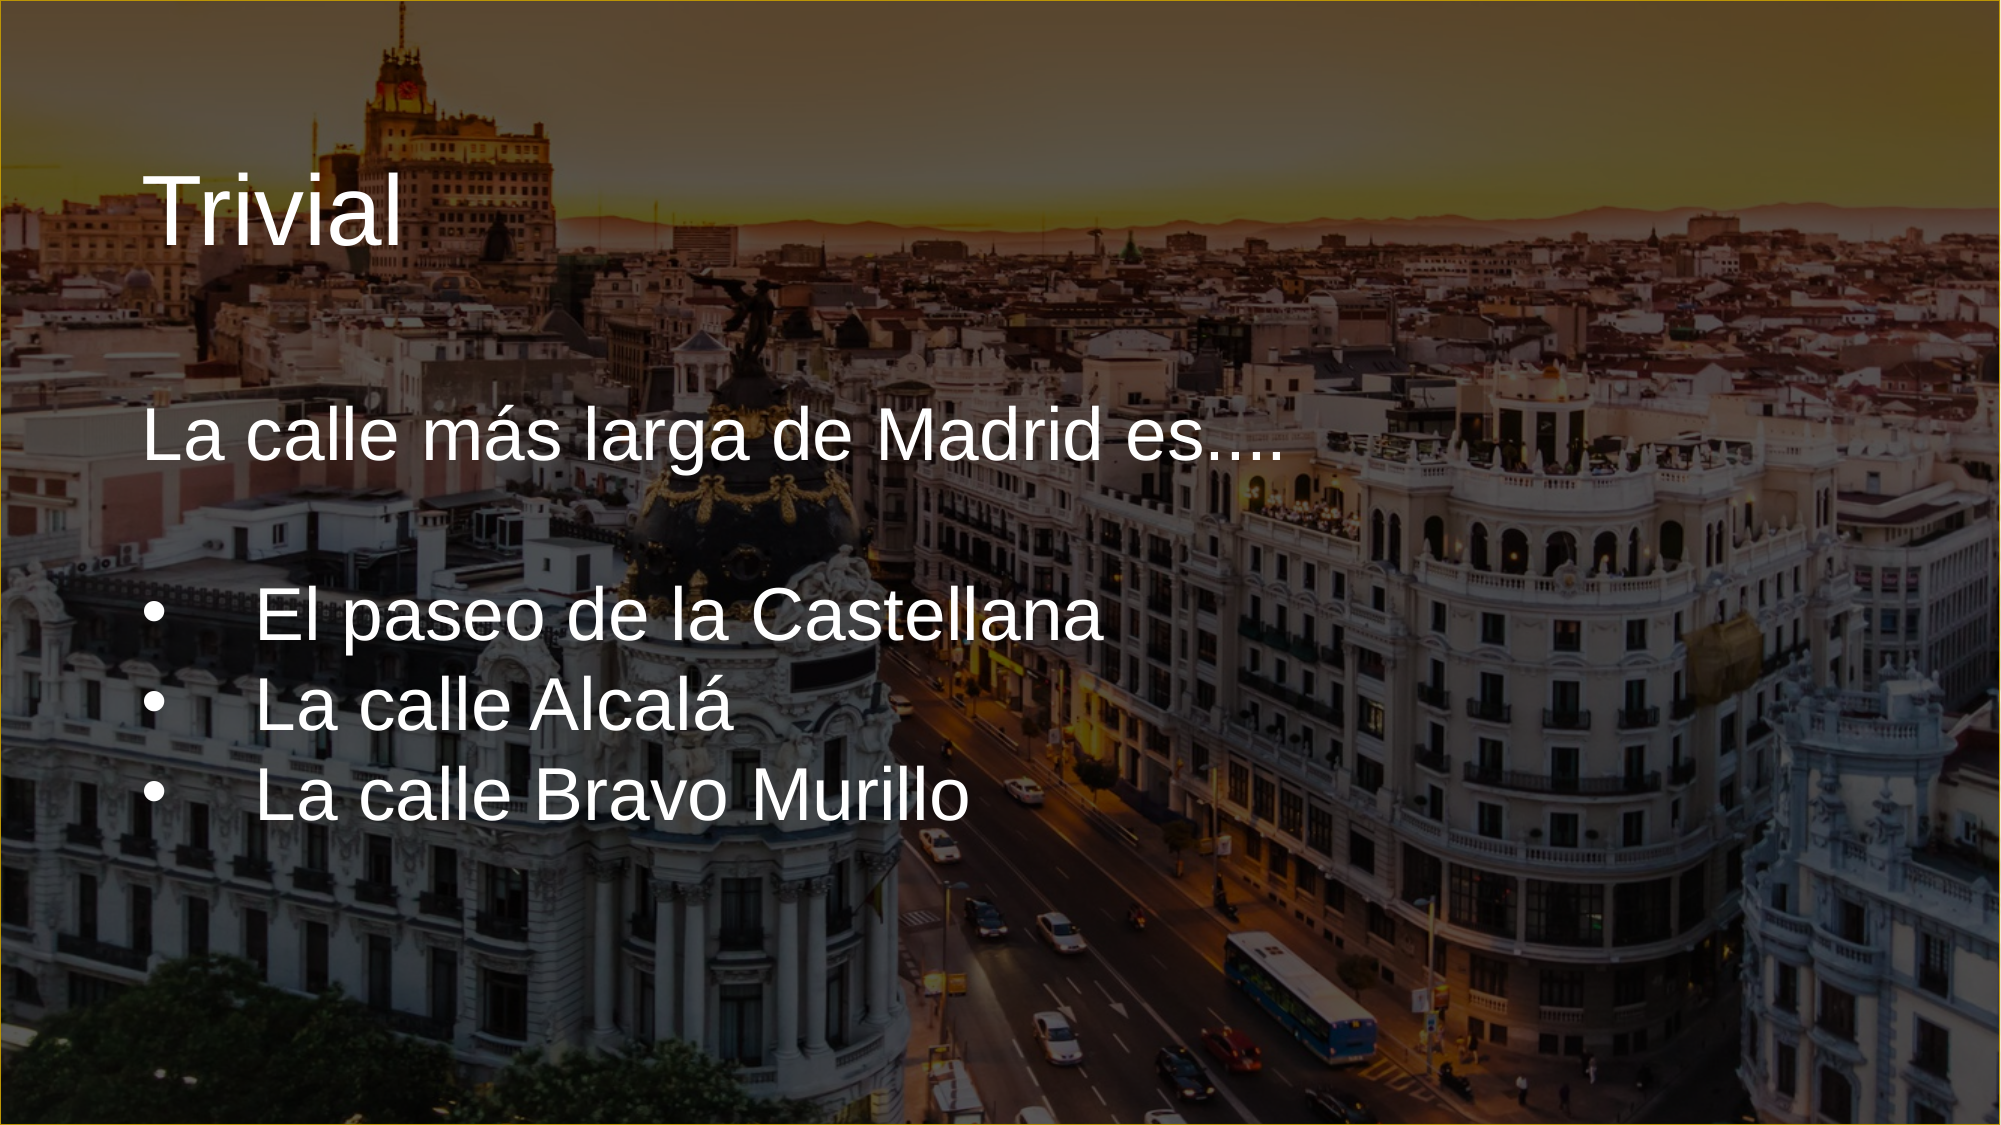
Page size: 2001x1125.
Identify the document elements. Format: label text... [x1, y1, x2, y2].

text_box Trivial La calle más larga de Madrid es.... El paseo de la Castellana La calle Alcalá La calle Bravo Murillo [127, 138, 1900, 843]
picture [1, 1, 1999, 1124]
